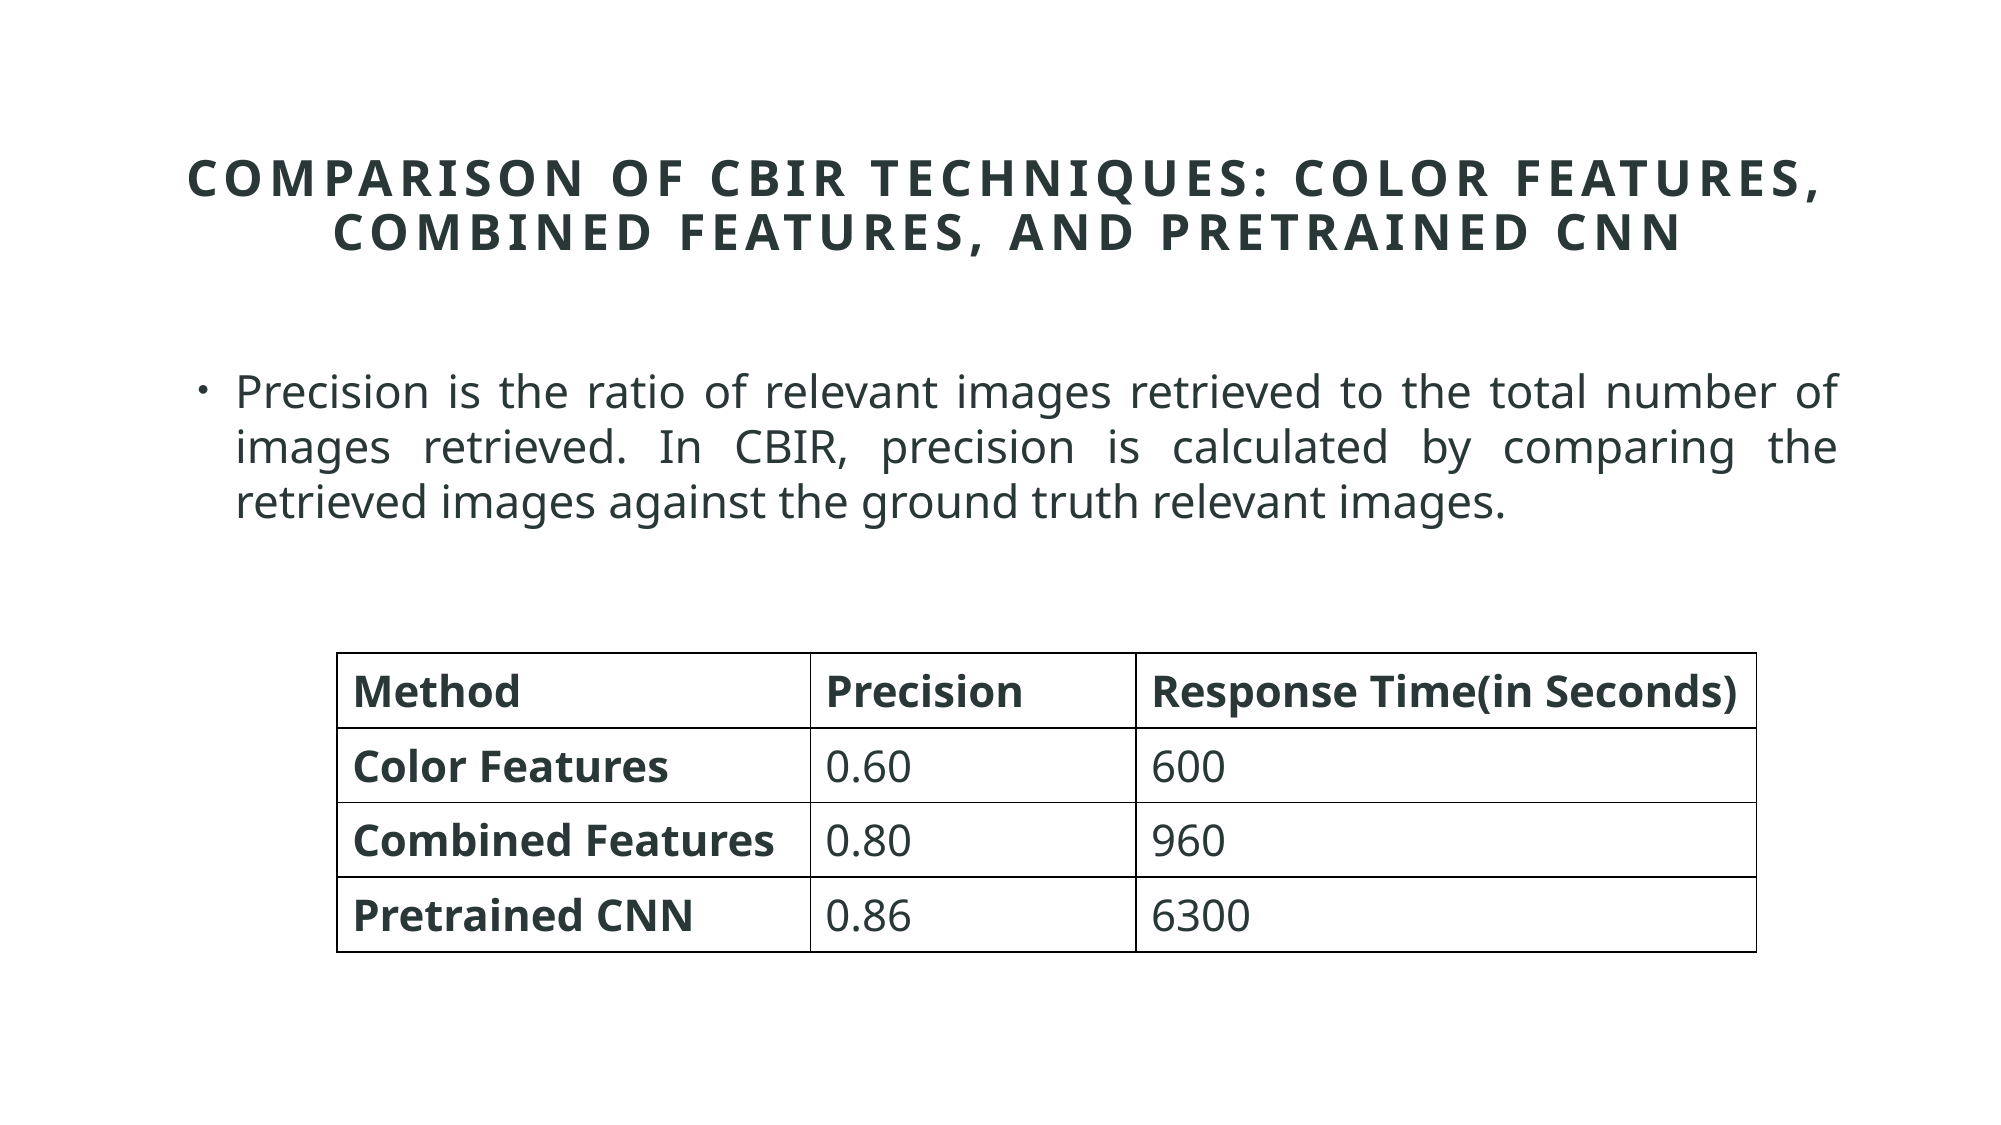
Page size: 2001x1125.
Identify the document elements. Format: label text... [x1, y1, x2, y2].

table_cell 600 [1137, 729, 1756, 802]
table_cell Color Features [338, 729, 810, 802]
table_header Precision [811, 654, 1135, 727]
title Comparison of CBIR Techniques: Color Features, Combined Features, and Pretrained CNN [98, 43, 1917, 269]
table_cell Combined Features [338, 803, 810, 876]
table_cell 0.86 [811, 878, 1135, 951]
text_box Precision is the ratio of relevant images retrieved to the total number of images retrieved. In CBIR, precision is calculated by comparing the retrieved images against the ground truth relevant images. [182, 355, 1854, 535]
table_cell 0.80 [811, 803, 1135, 876]
table_cell Pretrained CNN [338, 878, 810, 951]
table_cell 6300 [1137, 878, 1756, 951]
table_cell 960 [1137, 803, 1756, 876]
table_header Method [338, 654, 810, 727]
table_cell 0.60 [811, 729, 1135, 802]
table_header Response Time(in Seconds) [1137, 654, 1756, 727]
